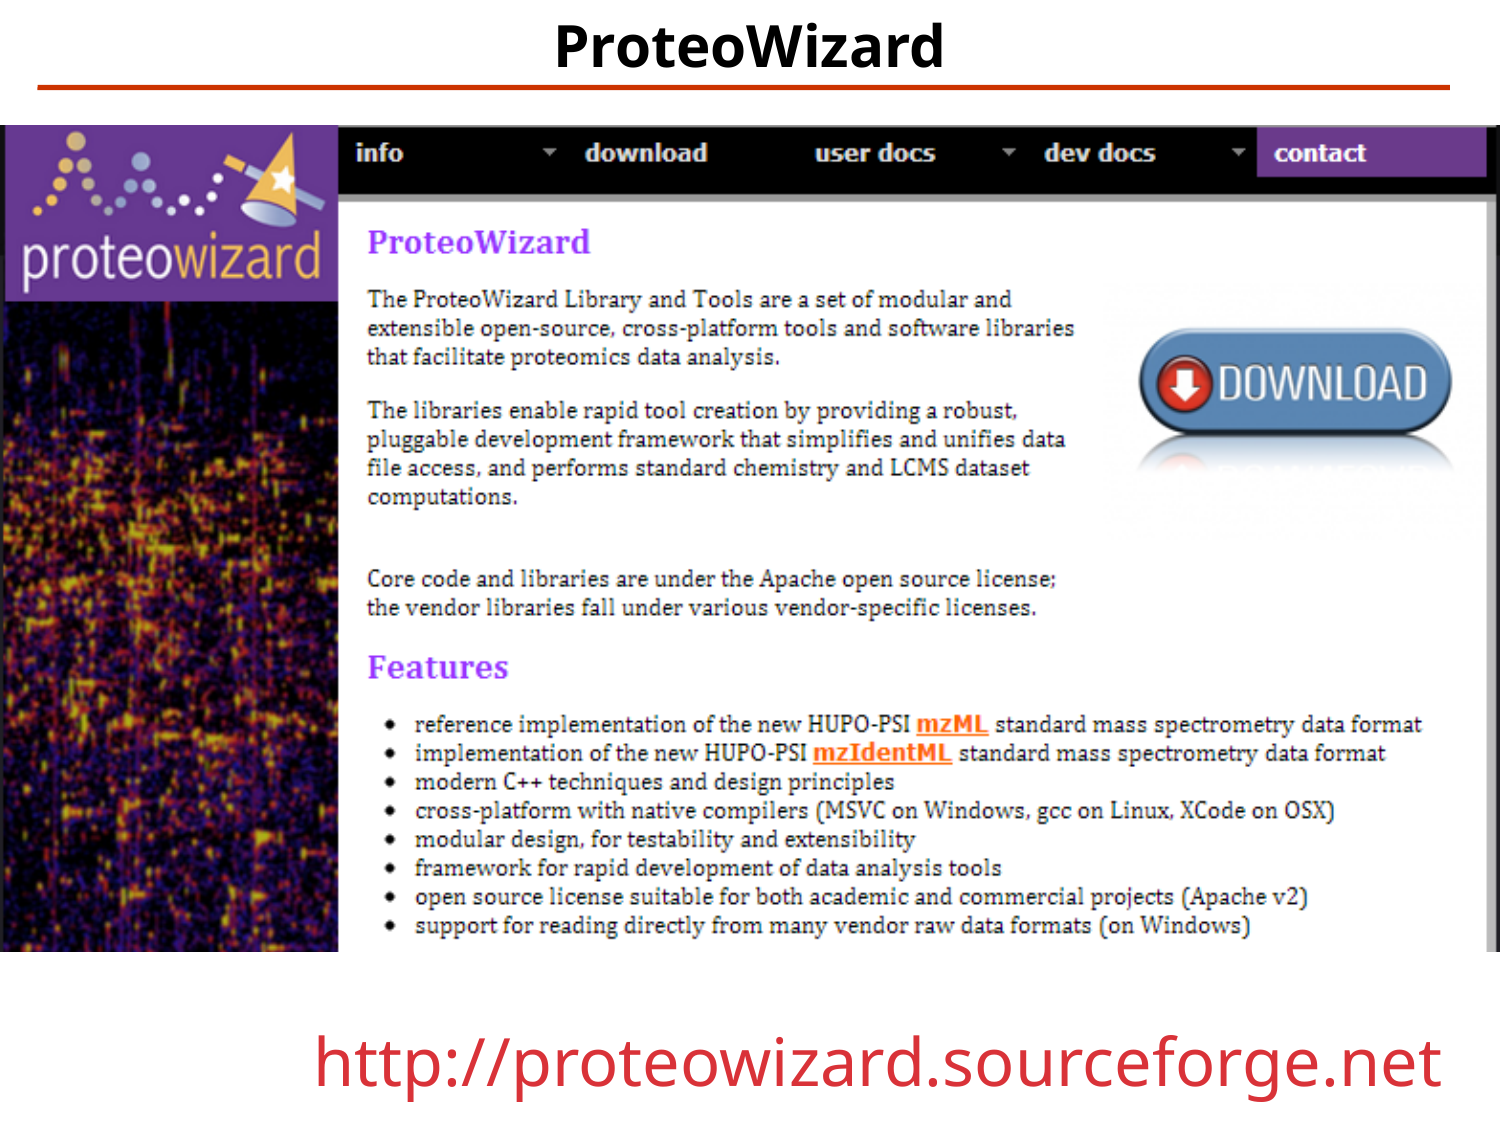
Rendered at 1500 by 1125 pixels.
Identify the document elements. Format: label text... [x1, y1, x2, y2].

title ProteoWizard [112, 0, 1388, 87]
picture [0, 124, 1500, 952]
text_box http://proteowizard.sourceforge.net [298, 1012, 1459, 1108]
